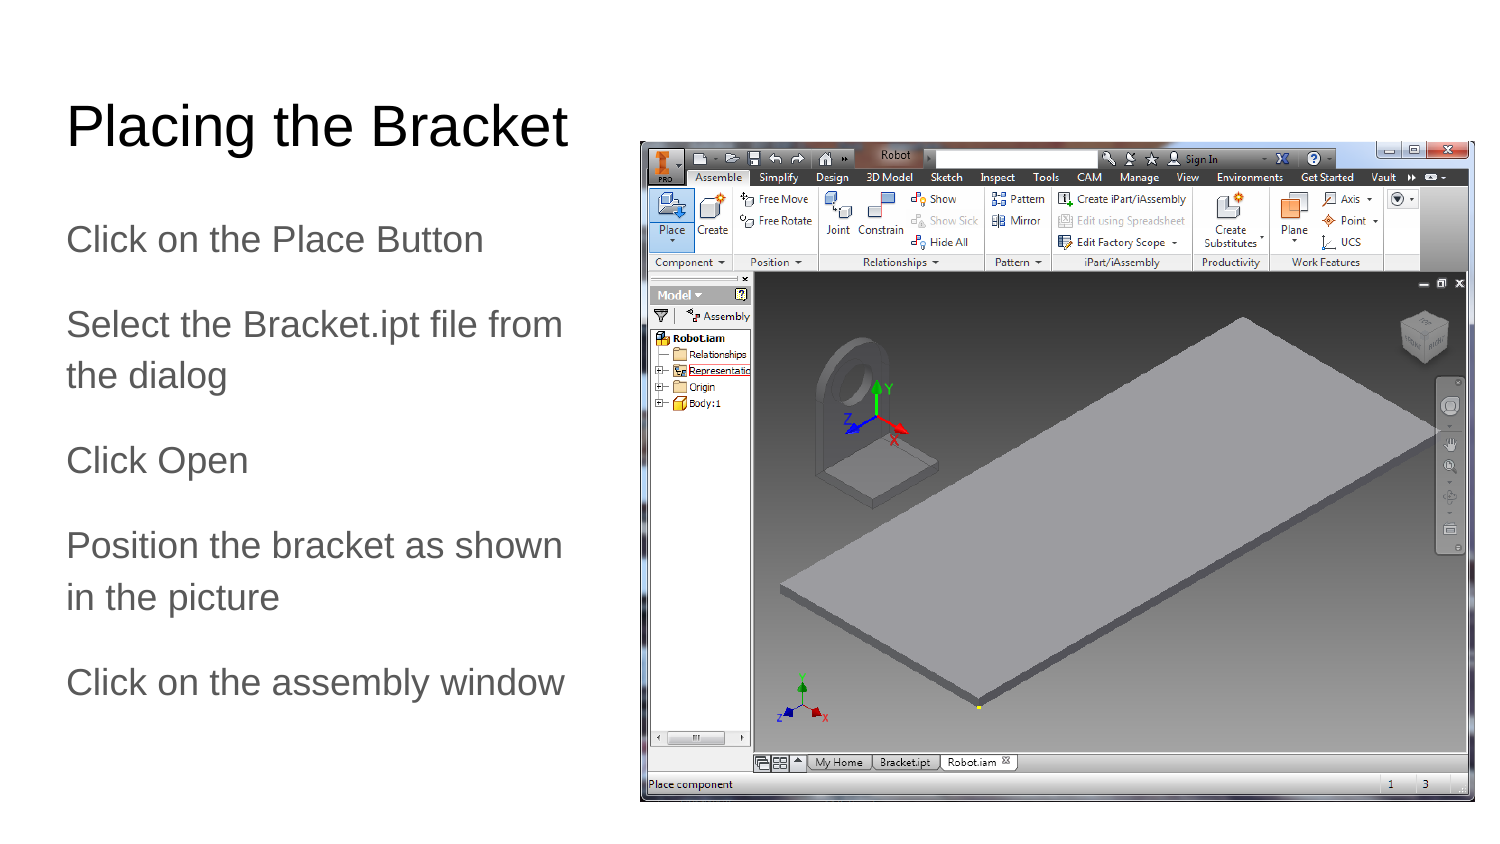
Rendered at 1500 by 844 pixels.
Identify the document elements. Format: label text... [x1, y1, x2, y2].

list Click on the Place Button Select the Bracket.ipt file from the dialog Click Open Position the bracket as shown in the picture Click on the assembly window [51, 192, 607, 754]
picture [640, 141, 1476, 803]
title Placing the Bracket [51, 72, 1449, 167]
